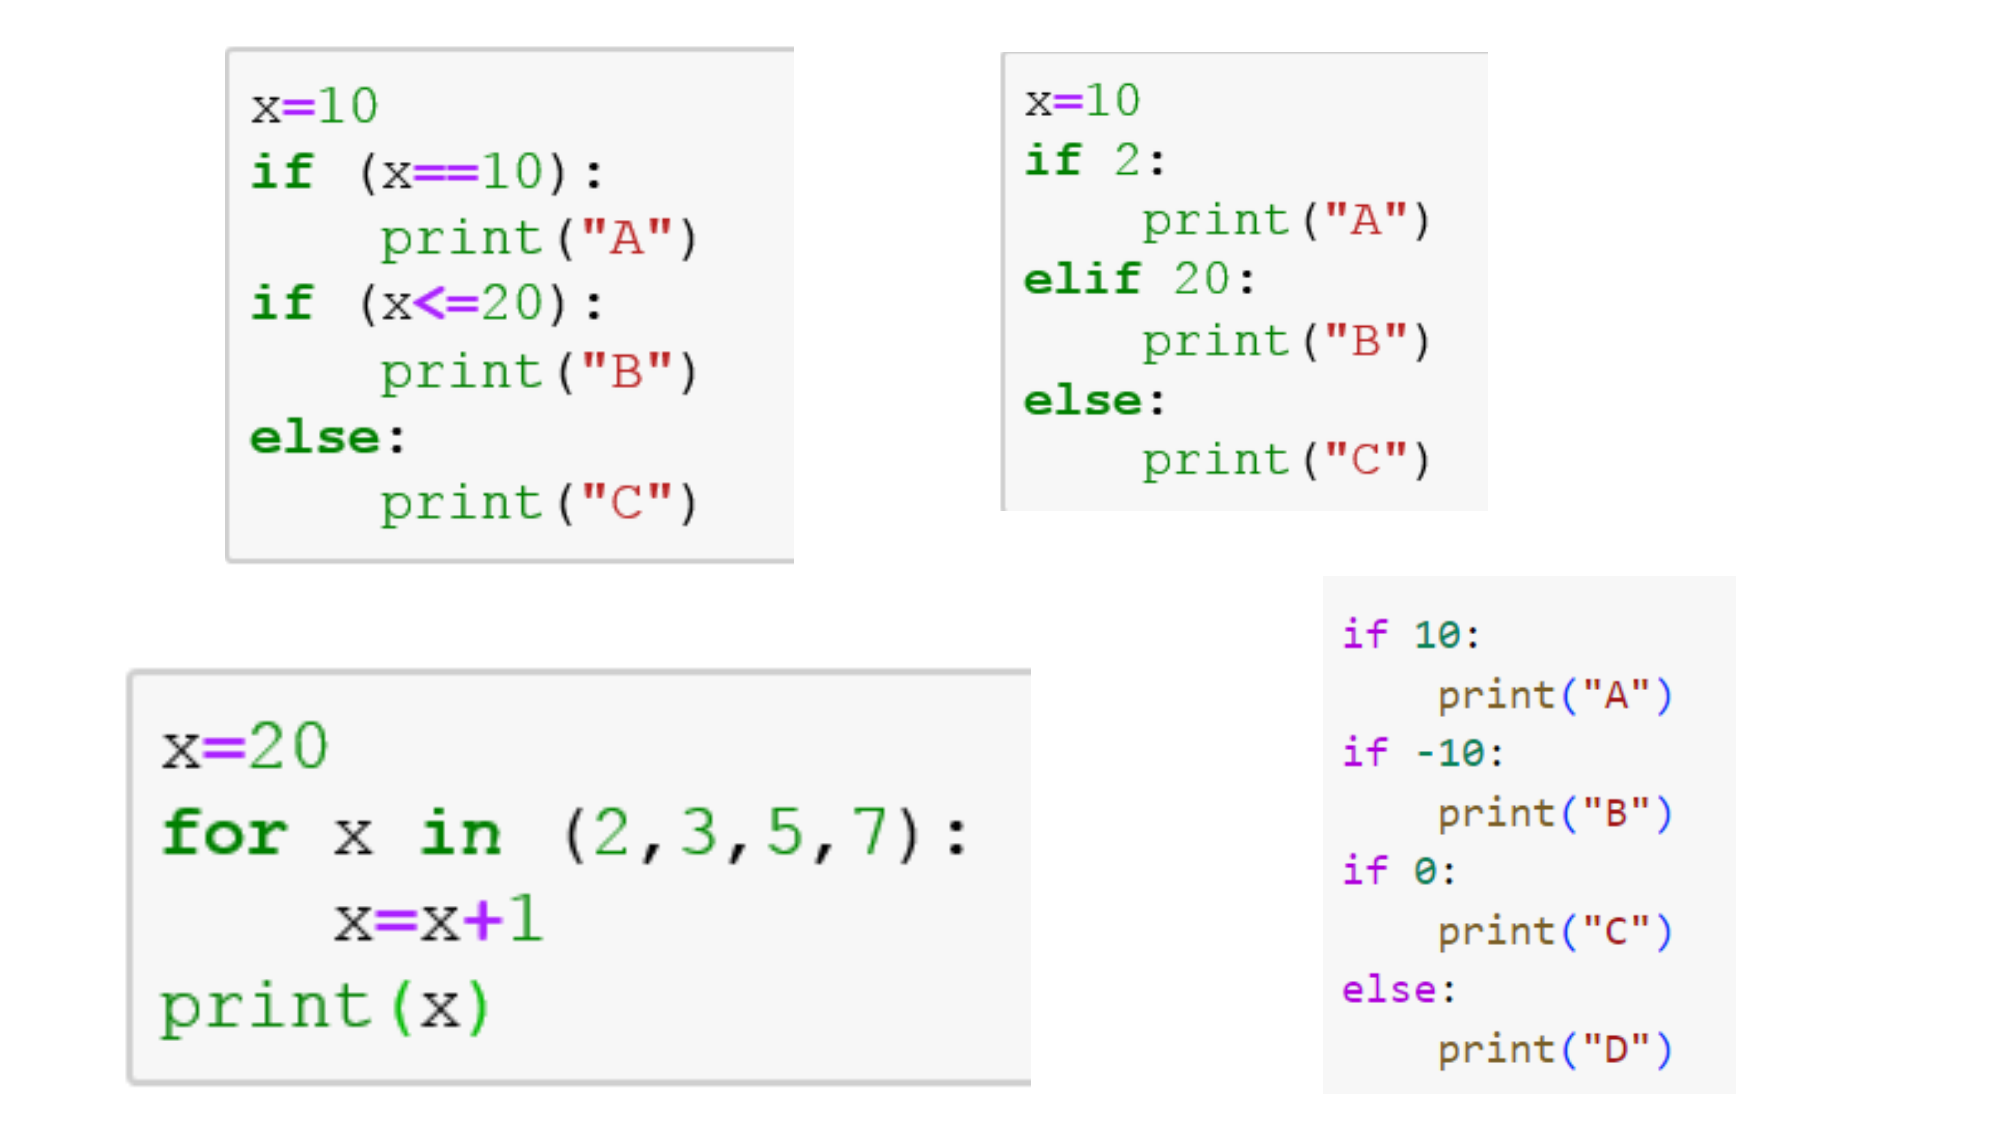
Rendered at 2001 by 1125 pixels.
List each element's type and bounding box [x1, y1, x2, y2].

picture [999, 52, 1488, 511]
picture [1323, 576, 1736, 1094]
picture [225, 45, 794, 567]
picture [124, 663, 1031, 1094]
